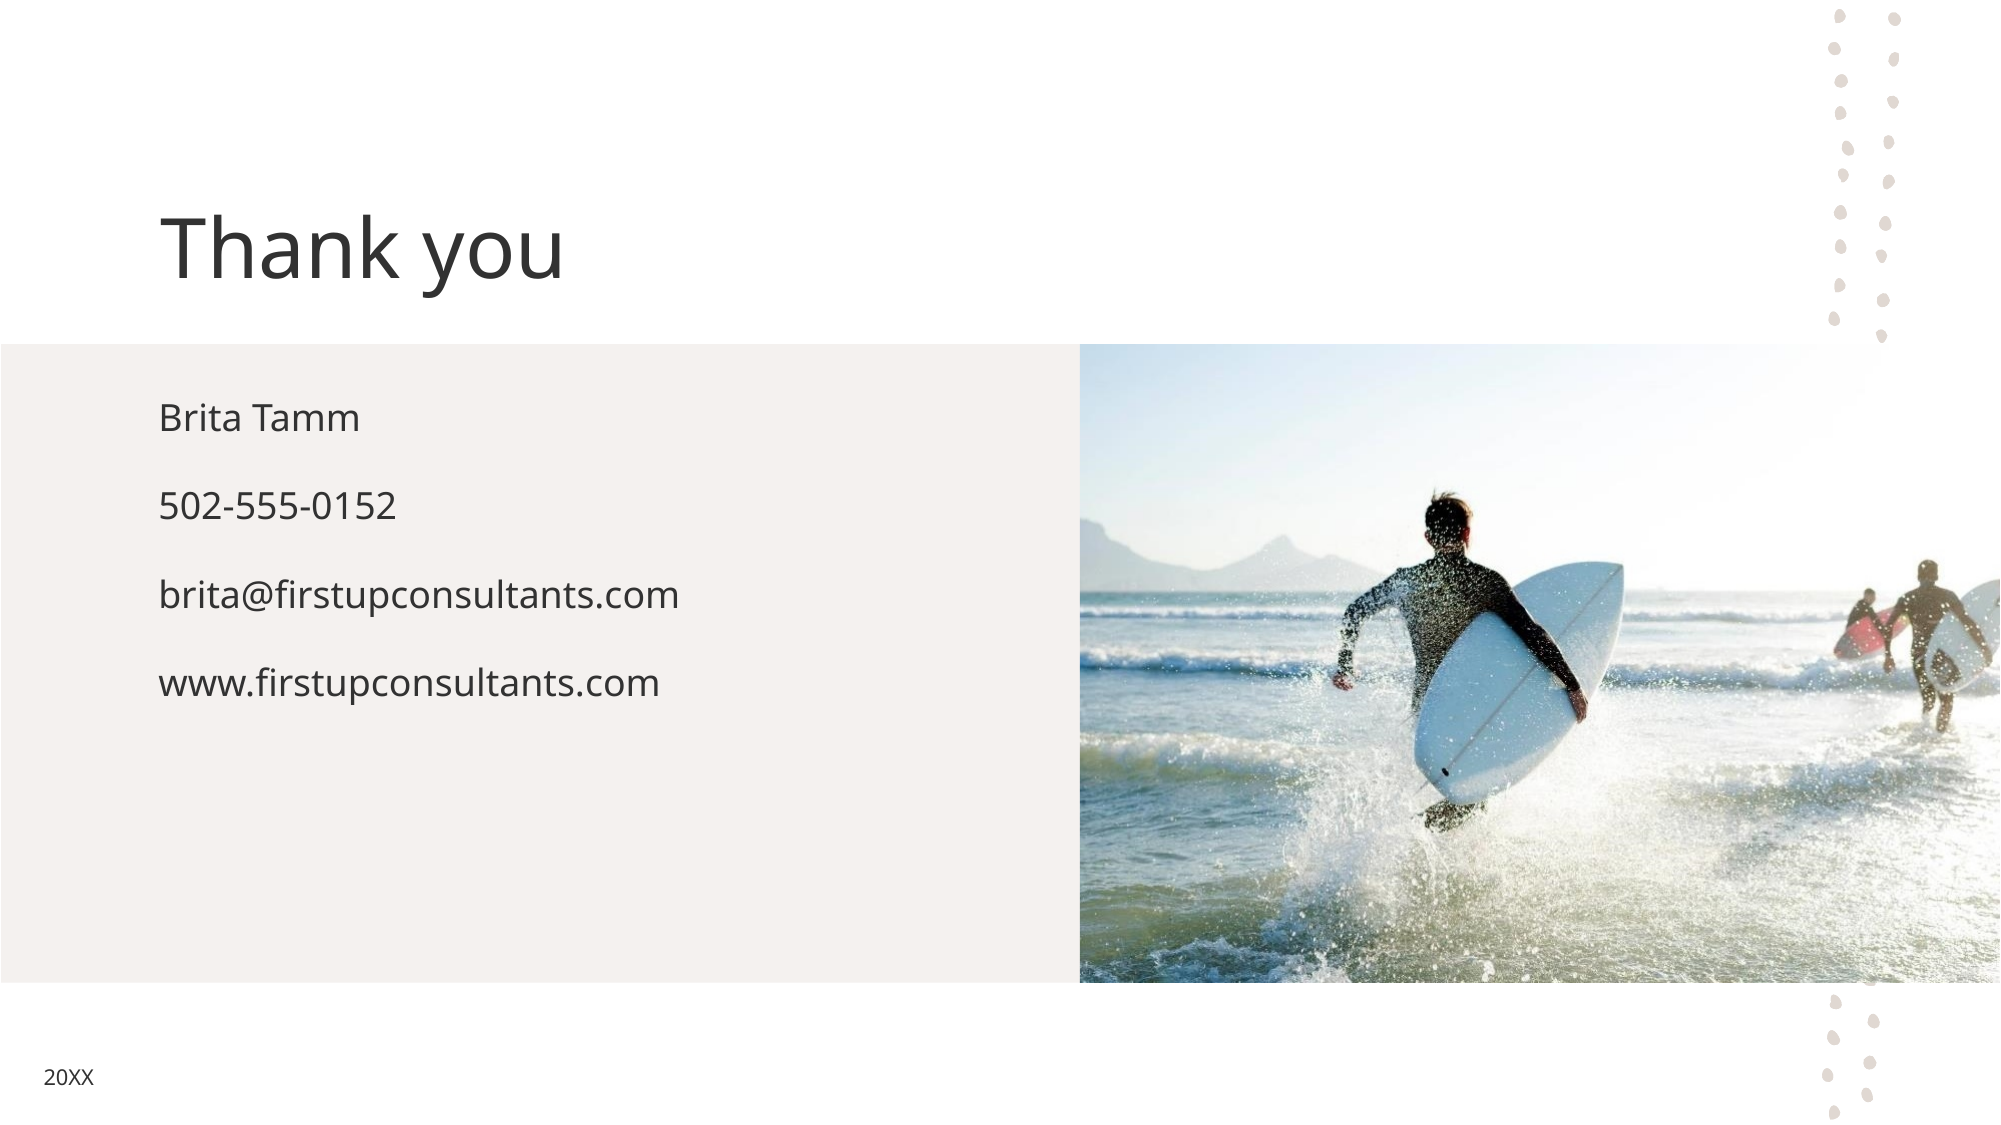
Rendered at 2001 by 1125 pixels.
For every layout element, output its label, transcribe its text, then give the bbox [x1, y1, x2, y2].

picture [1079, 343, 2000, 983]
title Thank you [145, 18, 1758, 303]
list Brita Tamm 502-555-0152 brita@firstupconsultants.com www.firstupconsultants.com [143, 363, 1015, 965]
slide_number 20XX [28, 1046, 496, 1107]
